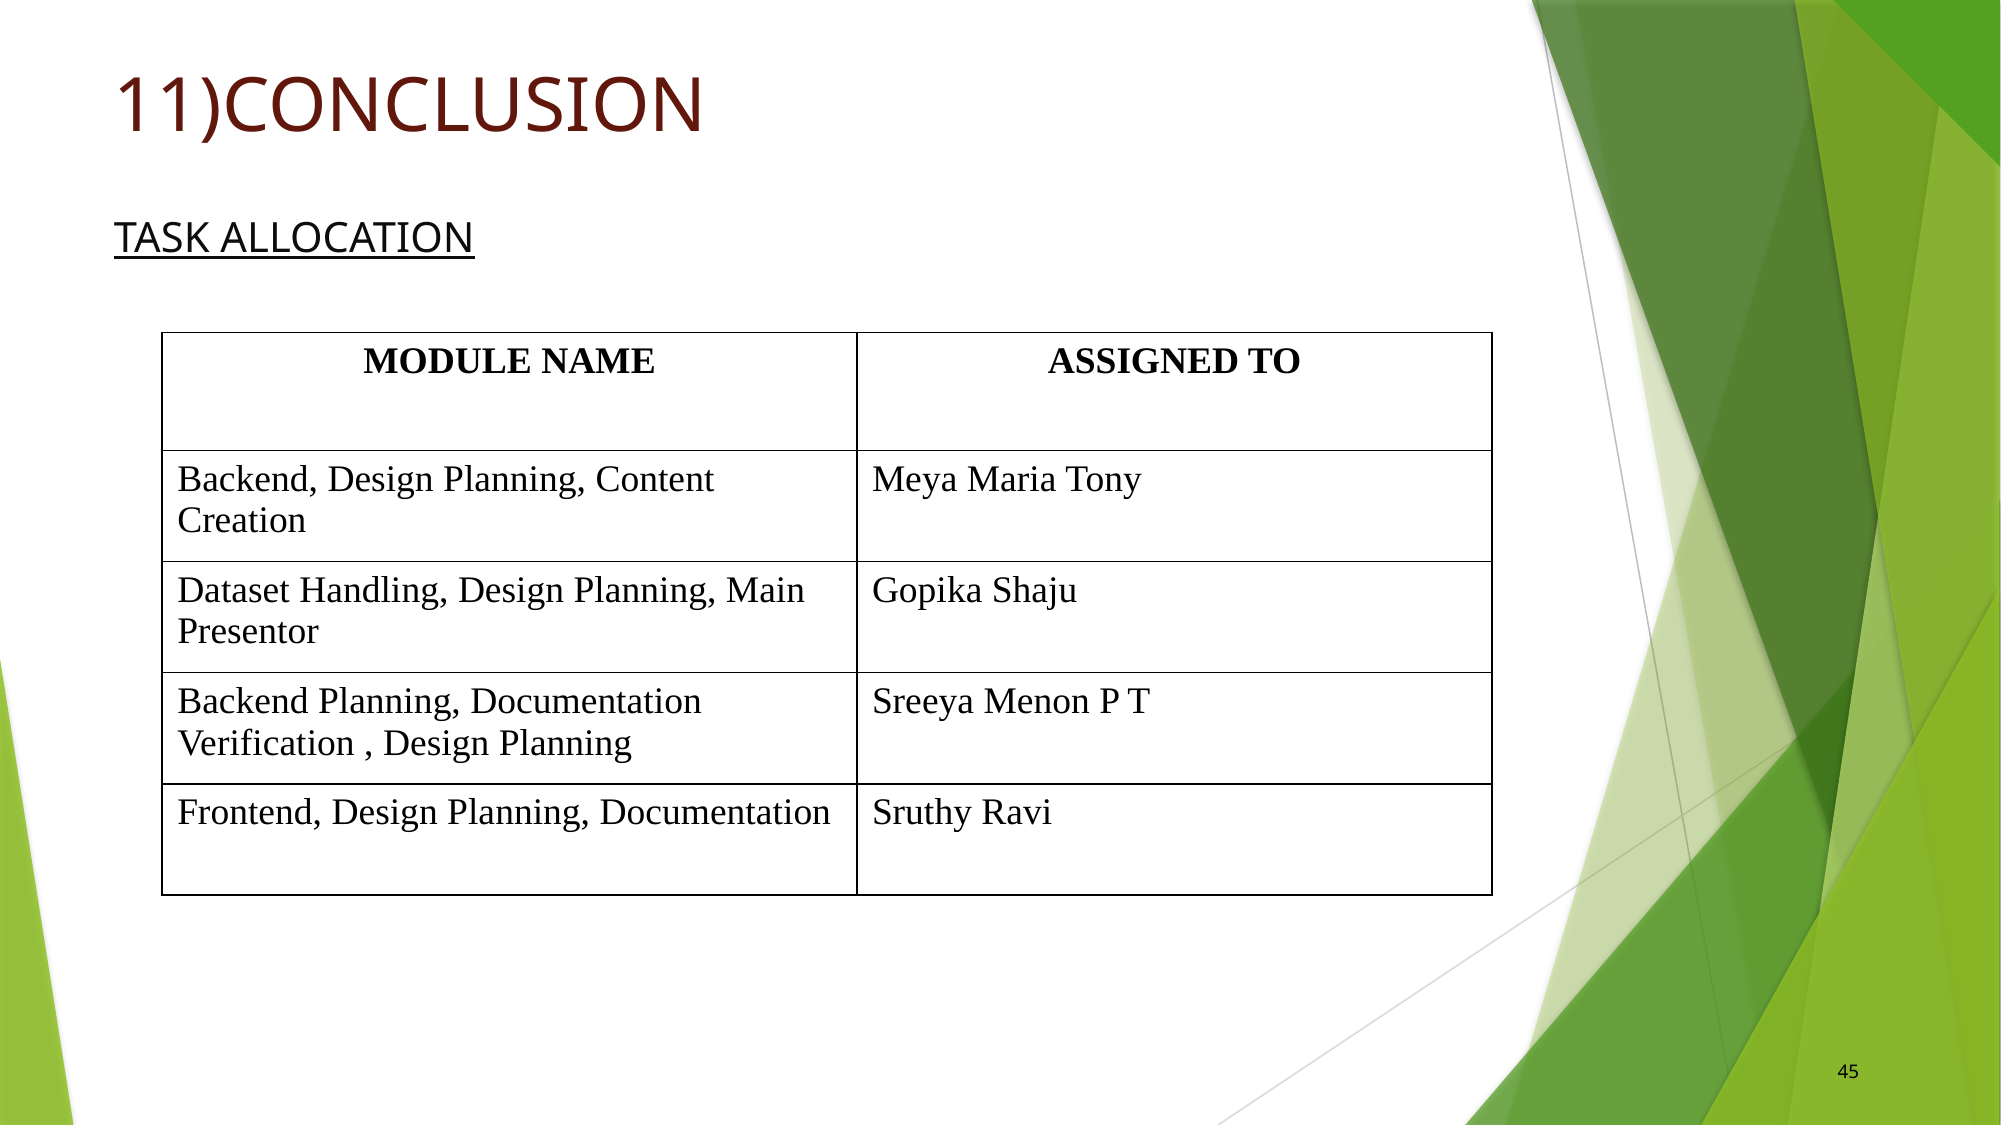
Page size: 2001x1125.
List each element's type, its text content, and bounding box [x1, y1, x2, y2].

table_cell Dataset Handling, Design Planning, Main Presentor [163, 562, 856, 672]
list TASK ALLOCATION [98, 203, 1262, 897]
table_header ASSIGNED TO [858, 333, 1491, 450]
table_header MODULE NAME [163, 333, 856, 450]
table_cell Meya Maria Tony [858, 451, 1491, 561]
table_cell Frontend, Design Planning, Documentation [163, 785, 856, 894]
table_cell Backend, Design Planning, Content Creation [163, 451, 856, 561]
title 11)CONCLUSION​ [98, 49, 1849, 267]
table_cell Sruthy Ravi [858, 785, 1491, 894]
table_cell Gopika Shaju [858, 562, 1491, 672]
table_cell Backend Planning, Documentation Verification , Design Planning [163, 673, 856, 783]
slide_number 45 [1799, 1042, 1875, 1103]
table_cell Sreeya Menon P T [858, 673, 1491, 783]
